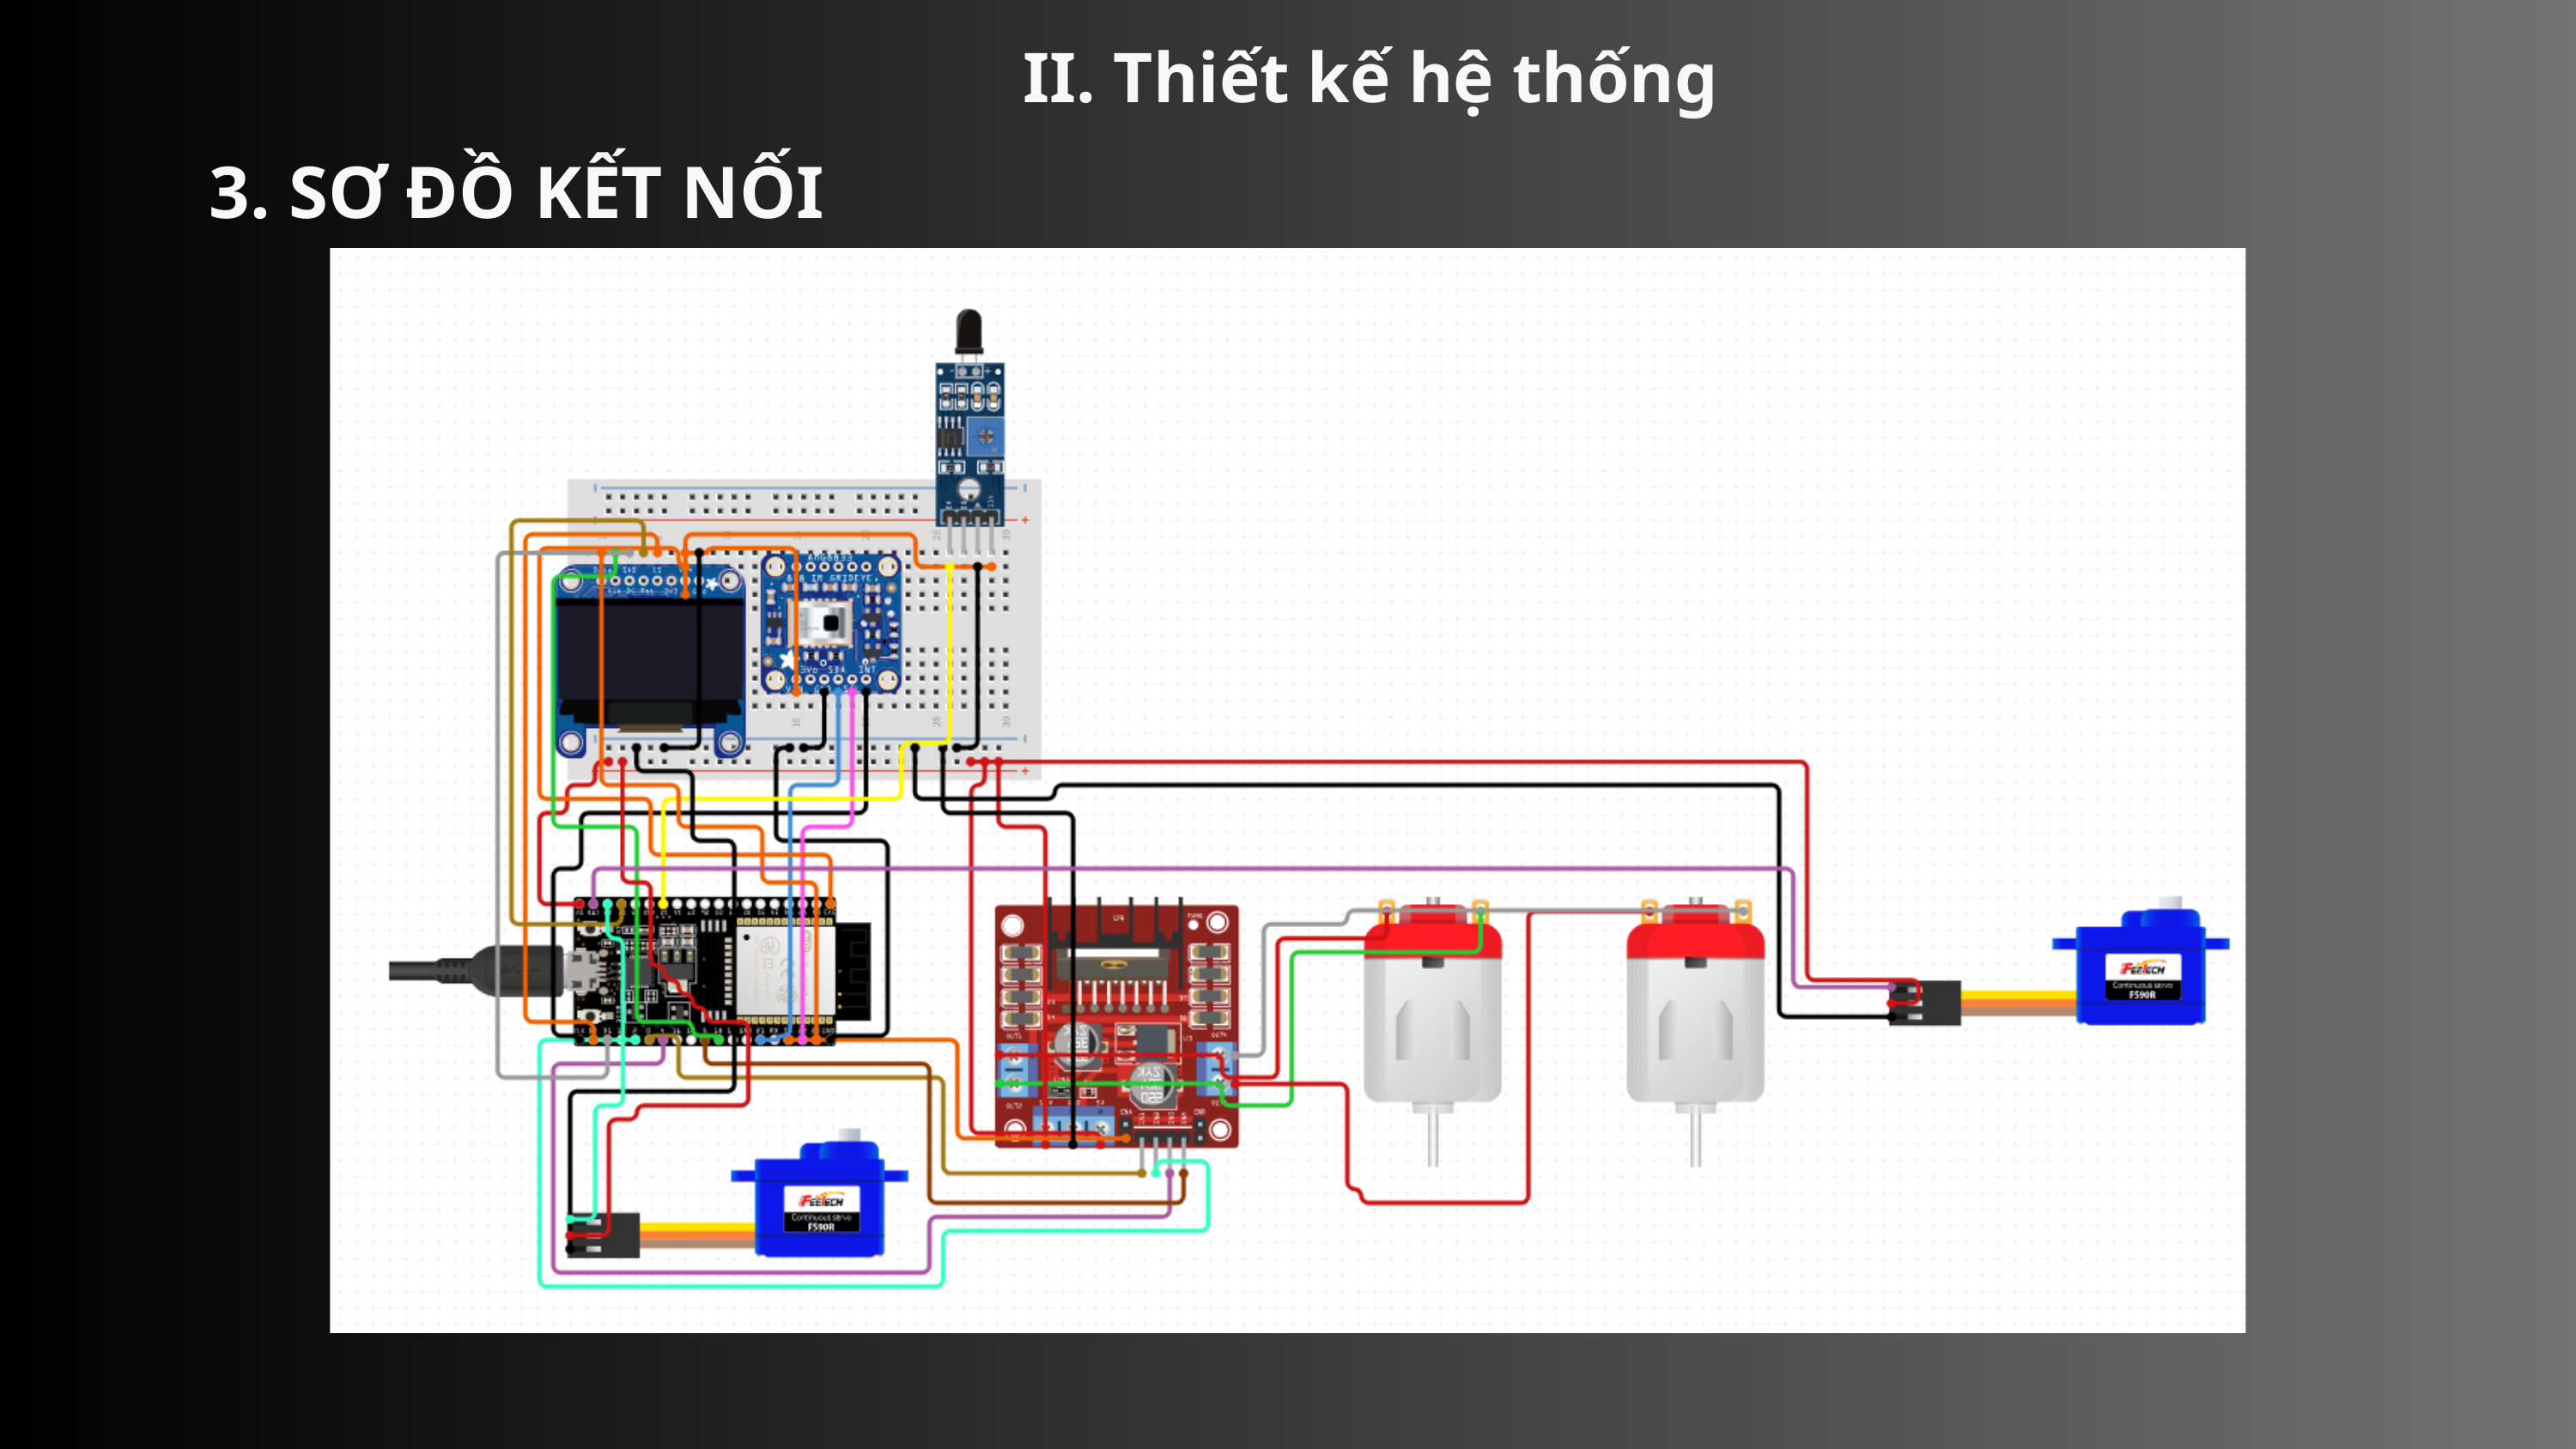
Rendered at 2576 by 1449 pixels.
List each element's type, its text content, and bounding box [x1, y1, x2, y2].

text_box [330, 248, 2246, 1333]
text_box II. Thiết kế hệ thống [971, 20, 1770, 117]
text_box 3. SƠ ĐỒ KẾT NỐI [144, 132, 890, 233]
